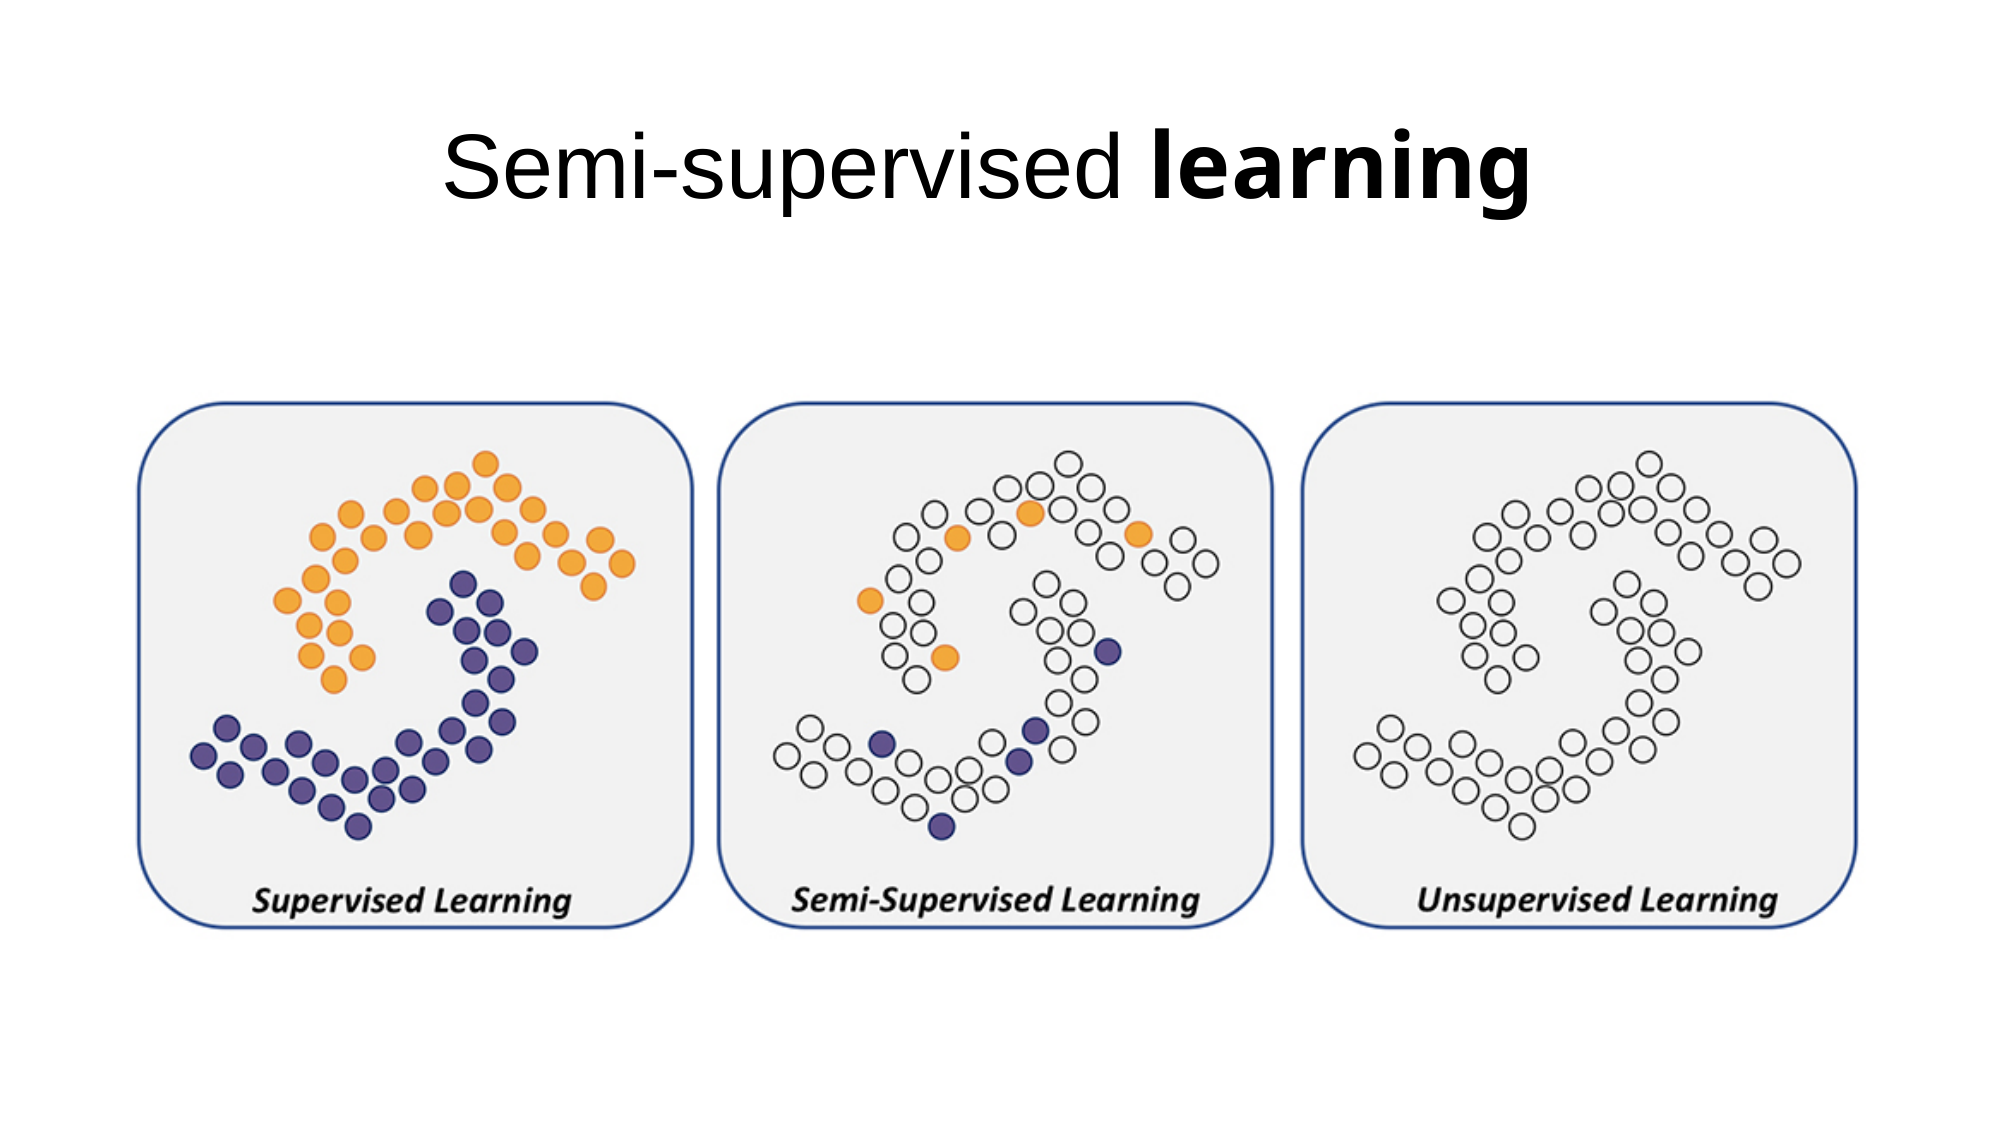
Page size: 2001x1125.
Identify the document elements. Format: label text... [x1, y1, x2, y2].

title Semi-supervised learning [137, 59, 1863, 278]
picture [124, 295, 1879, 1029]
